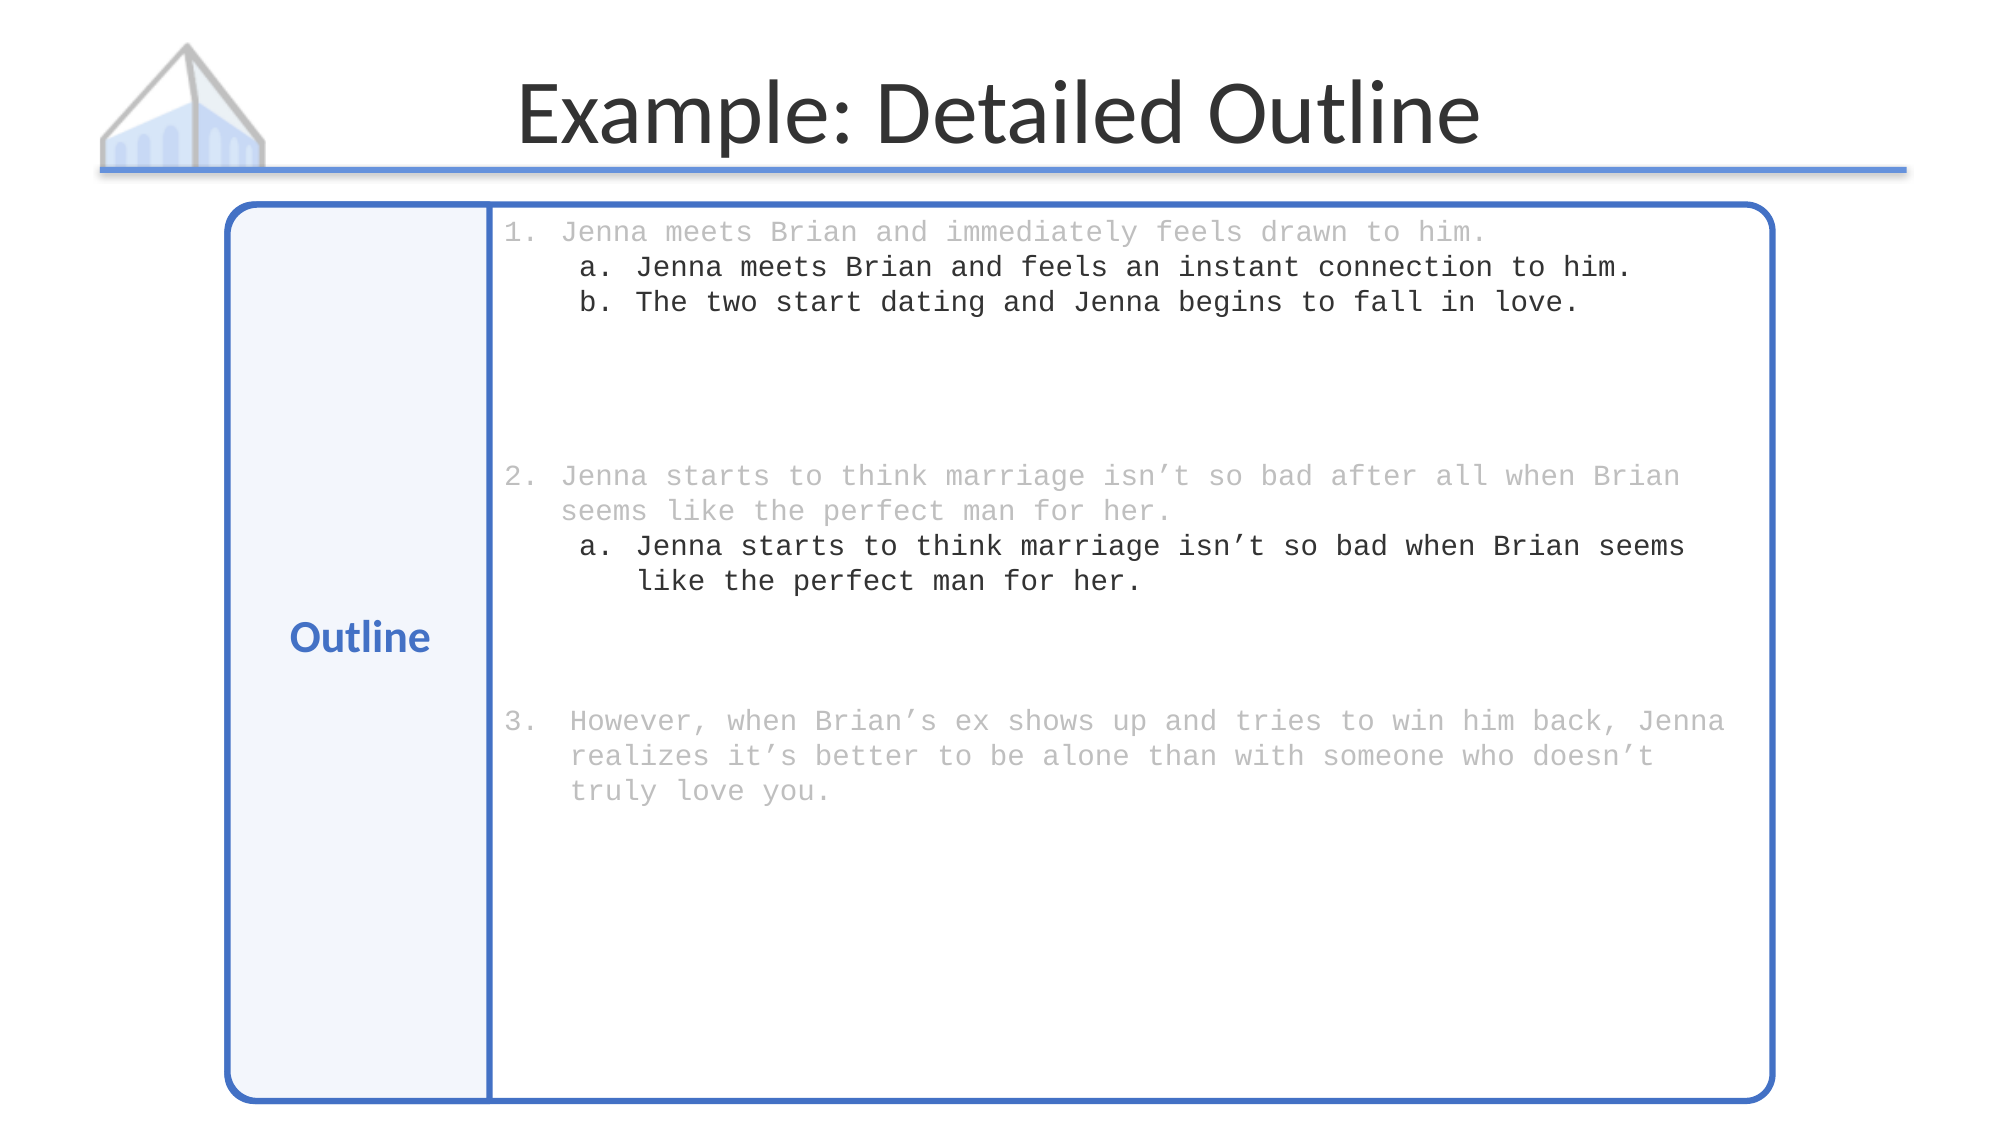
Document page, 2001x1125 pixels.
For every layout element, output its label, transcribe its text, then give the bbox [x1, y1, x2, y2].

title Example: Detailed Outline [0, 23, 2000, 190]
text_box Outline [274, 599, 446, 670]
text_box Jenna meets Brian and immediately feels drawn to him. Jenna meets Brian and feels an instant connection to him. The two start dating and Jenna begins to fall in love. Jenna starts to think marriage isn’t so bad after all when Brian seems like the perfect man for her. Jenna starts to think marriage isn’t so bad when Brian seems like the perfect man for her. However, when Brian’s ex shows up and tries to win him back, Jenna realizes it’s better to be alone than with someone who doesn’t truly love you. [492, 204, 1773, 849]
text_box [490, 221, 1775, 1104]
text_box [225, 202, 492, 1104]
